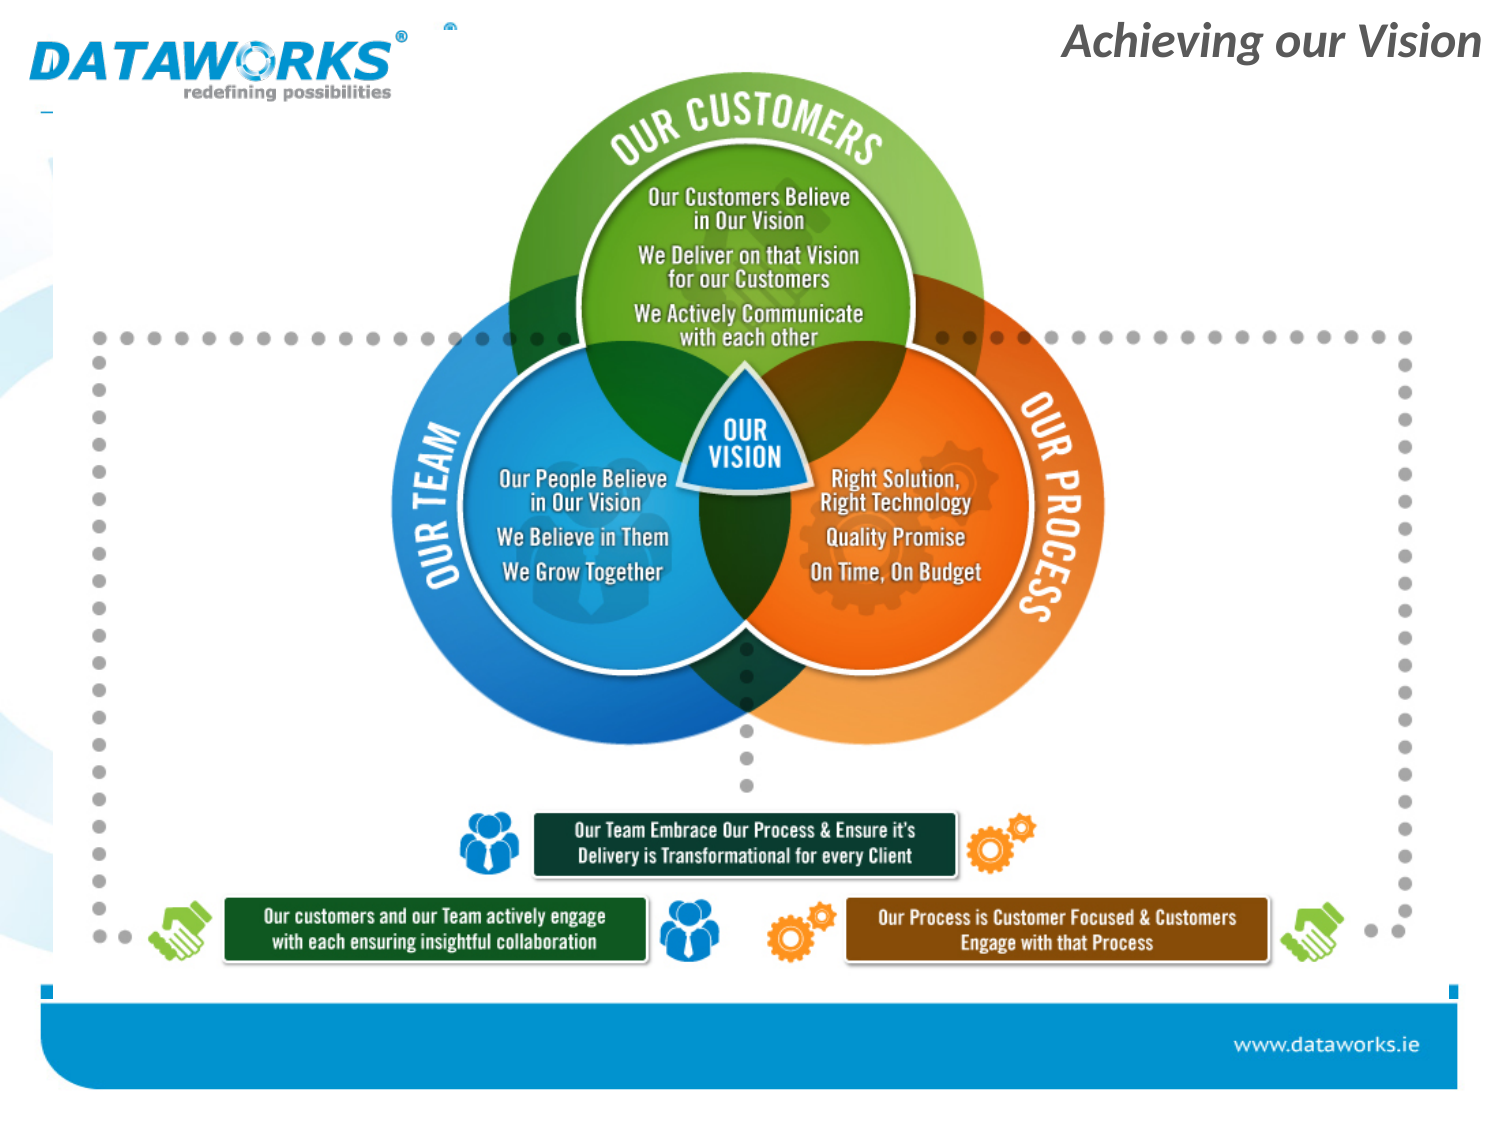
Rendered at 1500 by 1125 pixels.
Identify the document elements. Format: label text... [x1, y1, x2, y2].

text_box Achieving our Vision [1047, 0, 1498, 75]
picture [0, 0, 1500, 1125]
